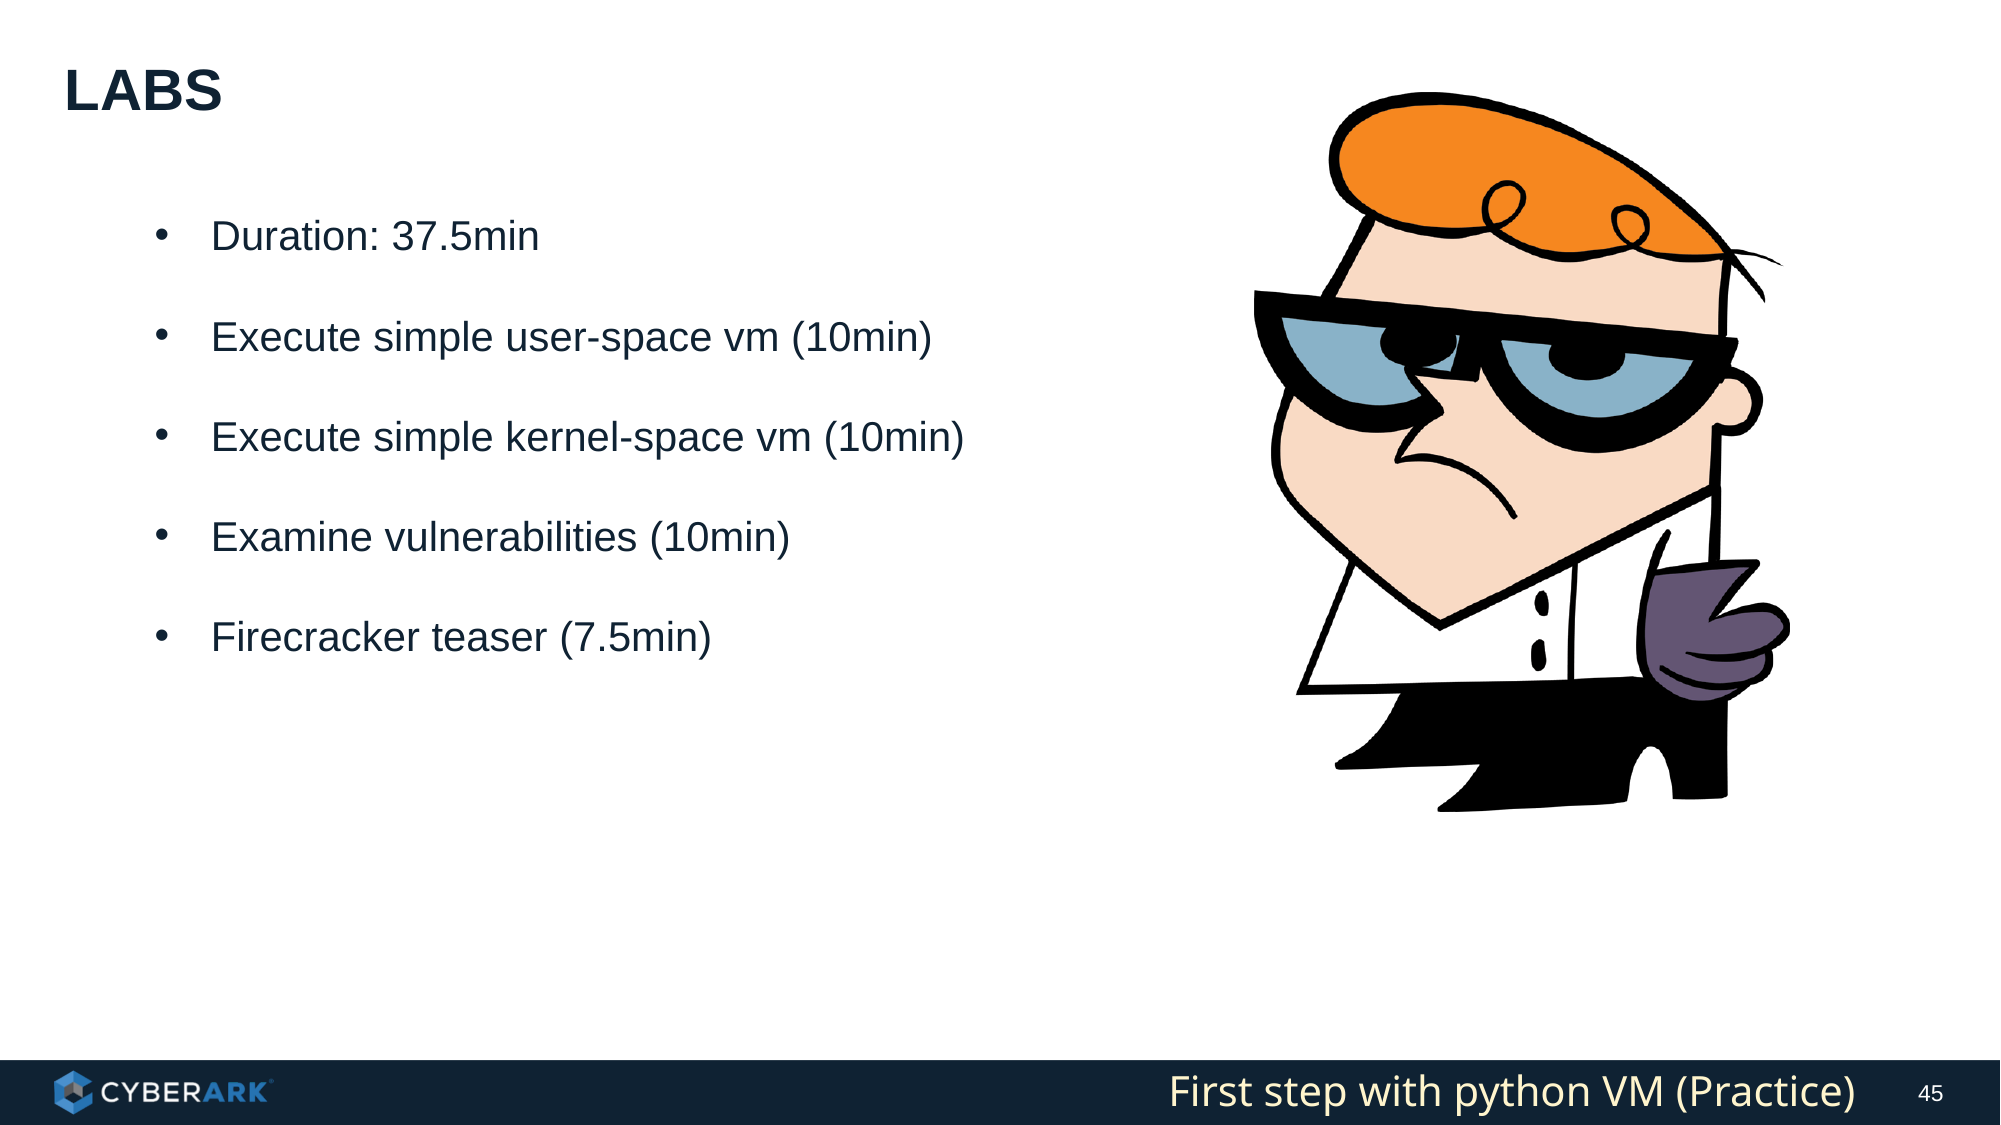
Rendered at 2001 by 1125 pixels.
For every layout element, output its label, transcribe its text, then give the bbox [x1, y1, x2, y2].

title LABS [64, 57, 1959, 124]
text_box First step with python VM (Practice) [1153, 1057, 2000, 1123]
text_box Duration: 37.5min Execute simple user-space vm (10min) Execute simple kernel-space vm (10min) Examine vulnerabilities (10min) Firecracker teaser (7.5min) [64, 151, 1809, 876]
picture [54, 1070, 274, 1115]
picture [1254, 92, 1790, 812]
